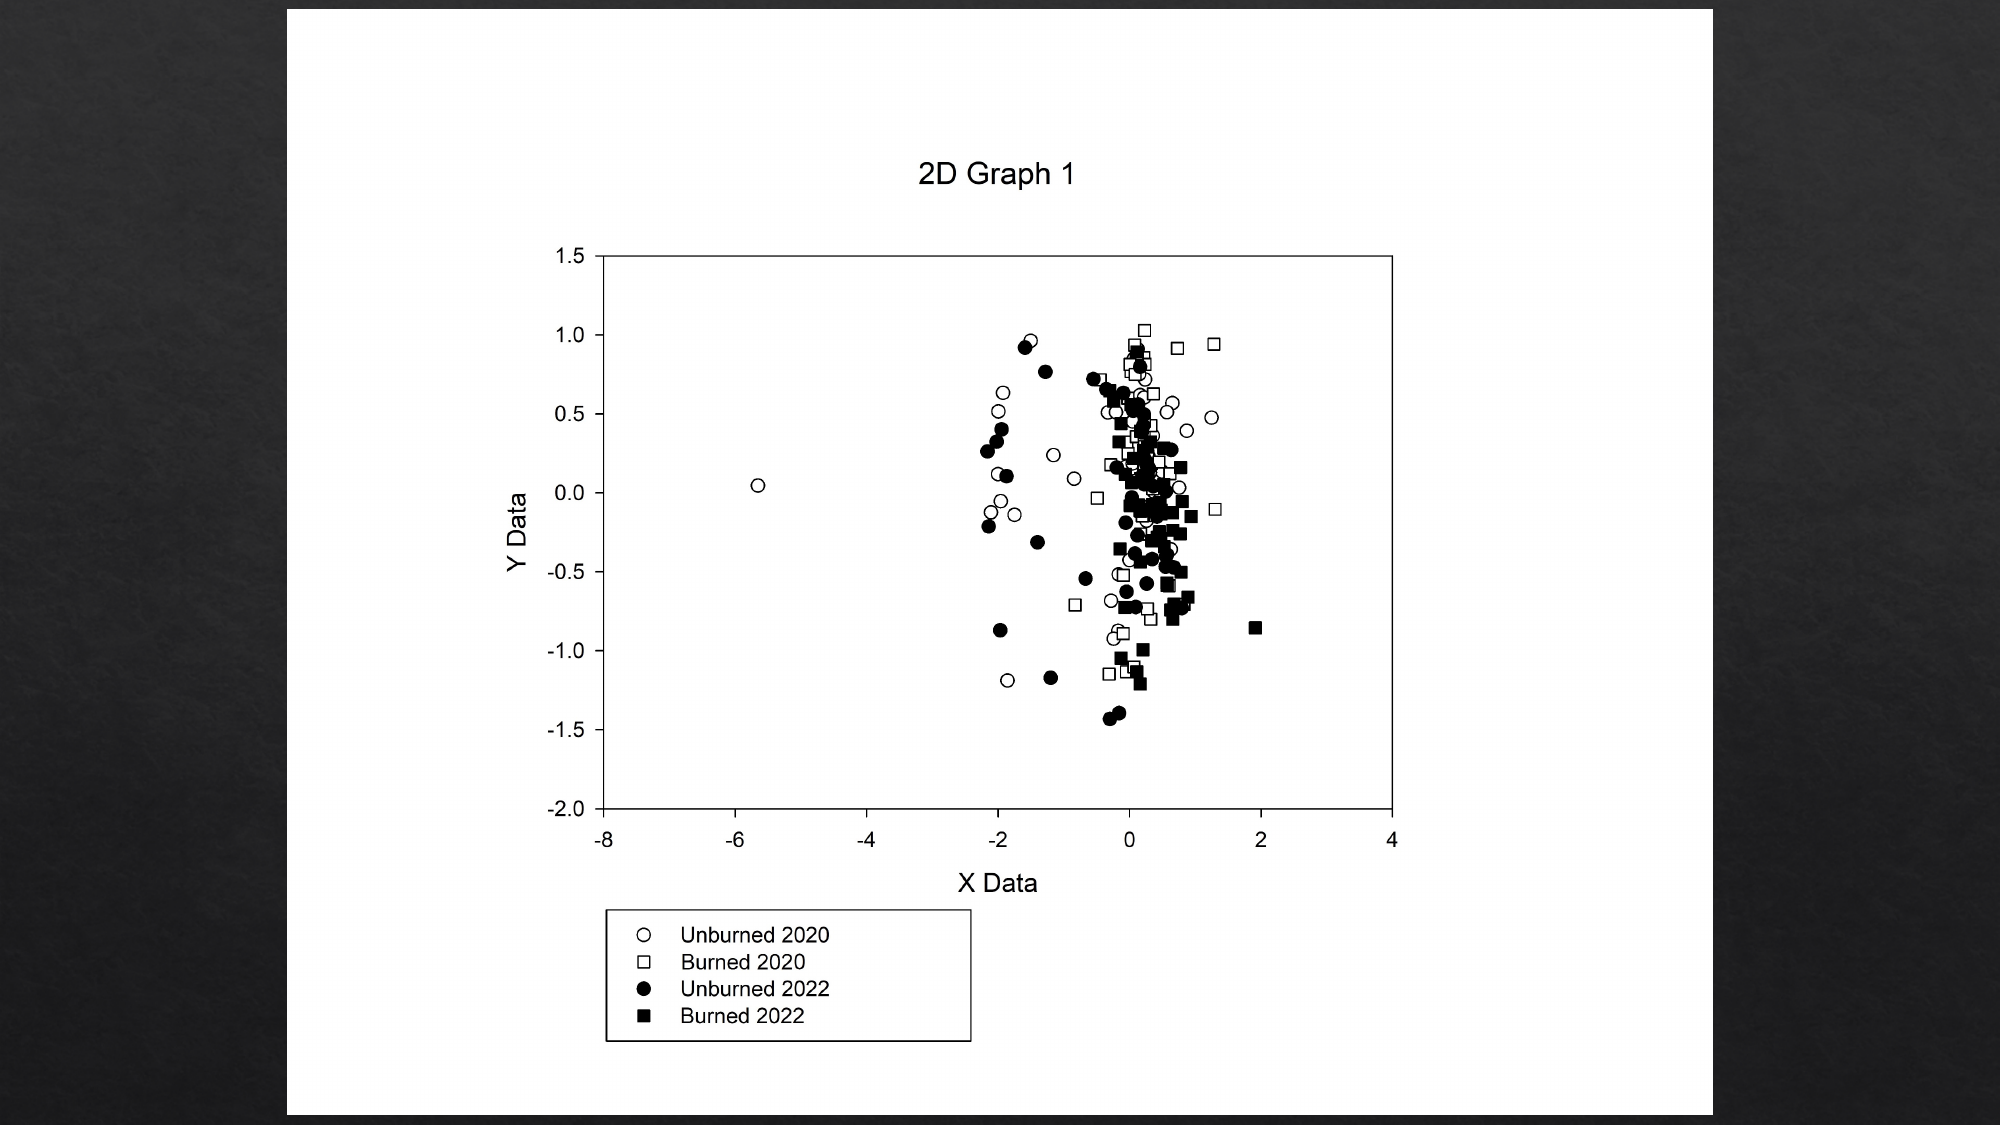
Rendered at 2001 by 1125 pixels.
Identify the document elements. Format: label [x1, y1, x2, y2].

text_box [0, 0, 2000, 1125]
picture [286, 9, 1713, 1116]
